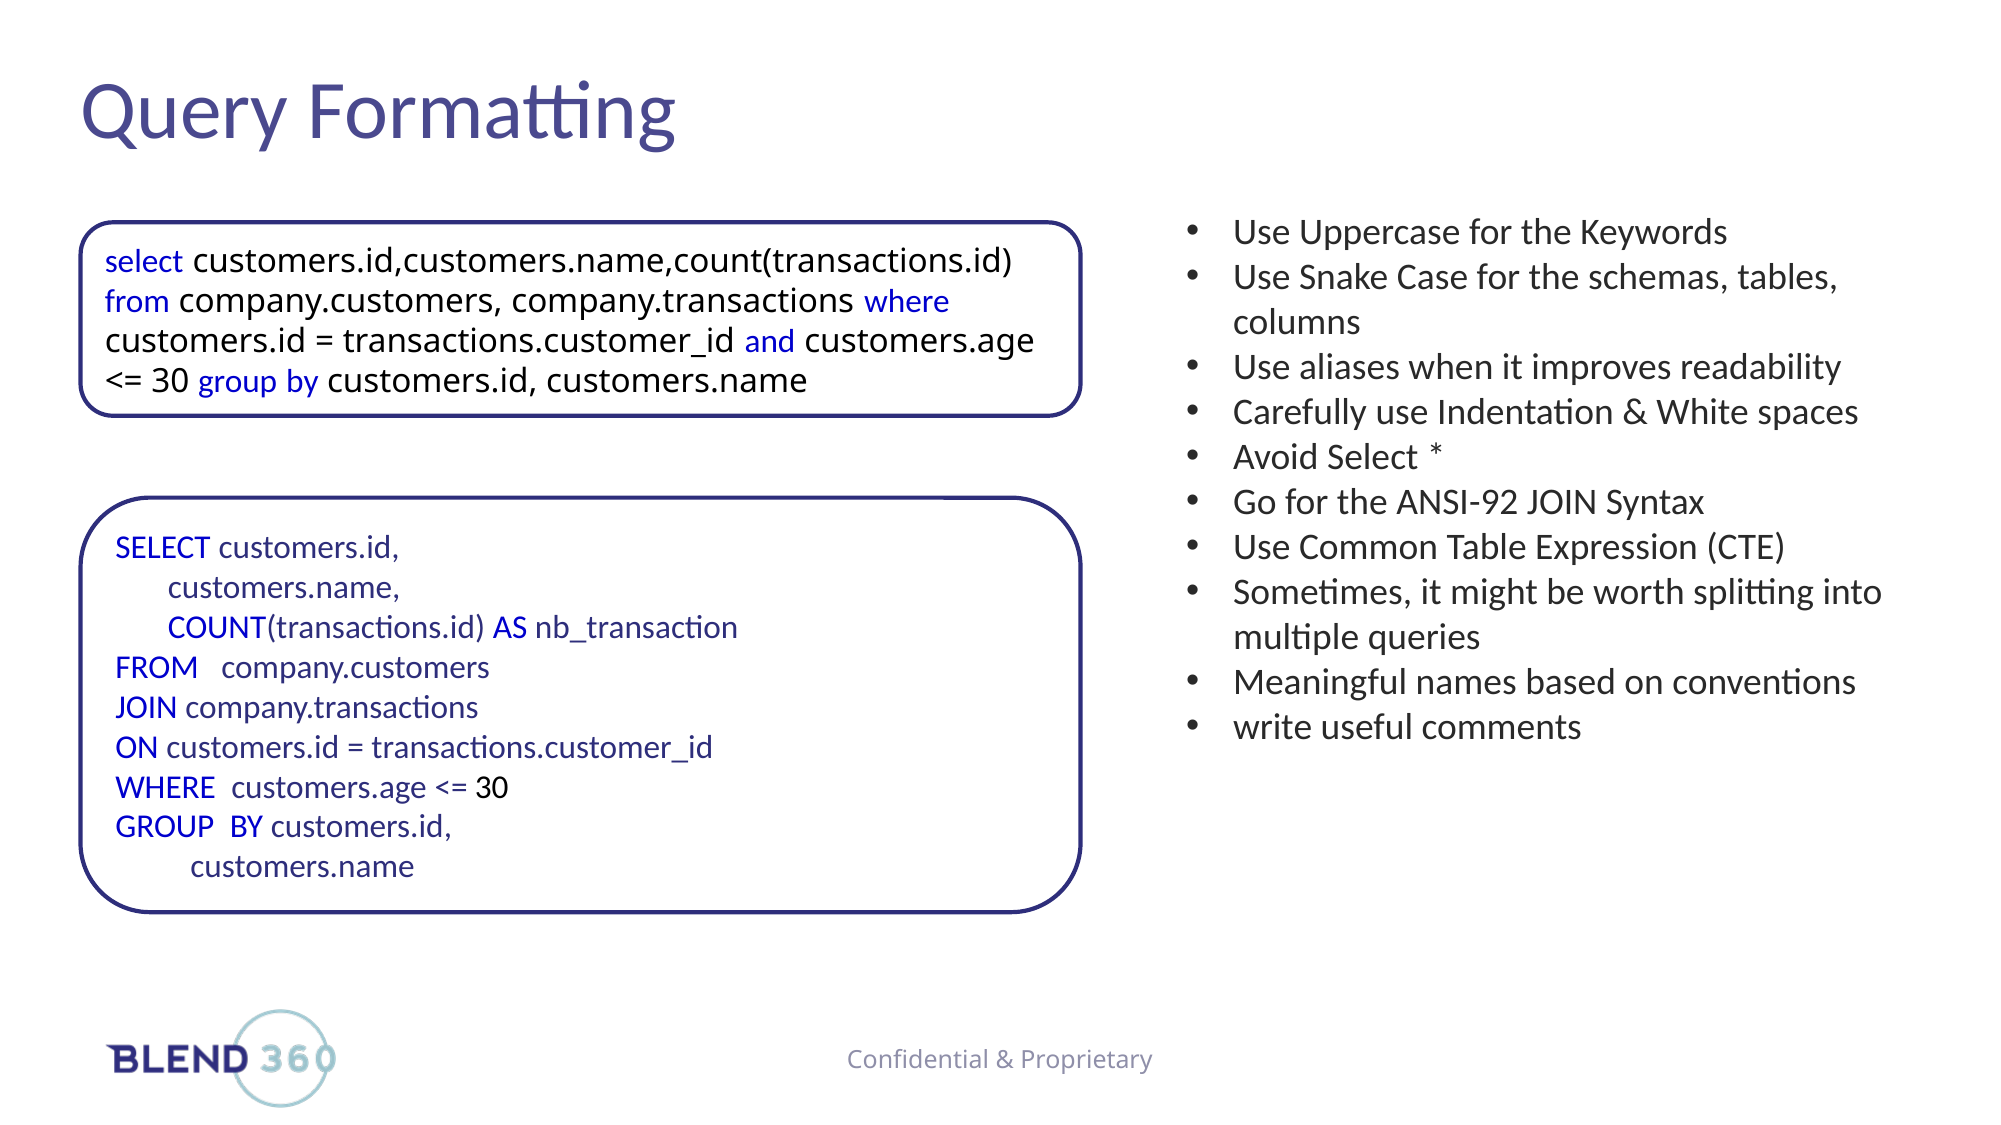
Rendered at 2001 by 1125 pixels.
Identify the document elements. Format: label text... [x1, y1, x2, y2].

text_box SELECT customers.id, customers.name, COUNT(transactions.id) AS nb_transaction FROM company.customers JOIN company.transactions ON customers.id = transactions.customer_id WHERE customers.age <= 30 GROUP BY customers.id, customers.name [78, 495, 1083, 915]
text_box Use Uppercase for the Keywords Use Snake Case for the schemas, tables, columns Use aliases when it improves readability Carefully use Indentation & White spaces Avoid Select * Go for the ANSI-92 JOIN Syntax Use Common Table Expression (CTE) Sometimes, it might be worth splitting into multiple queries Meaningful names based on conventions write useful comments [1171, 199, 1945, 755]
text_box select customers.id,customers.name,count(transactions.id) from company.customers, company.transactions where customers.id = transactions.customer_id and customers.age <= 30 group by customers.id, customers.name [78, 220, 1083, 418]
title Query Formatting [65, 56, 1791, 166]
picture [100, 1003, 341, 1114]
